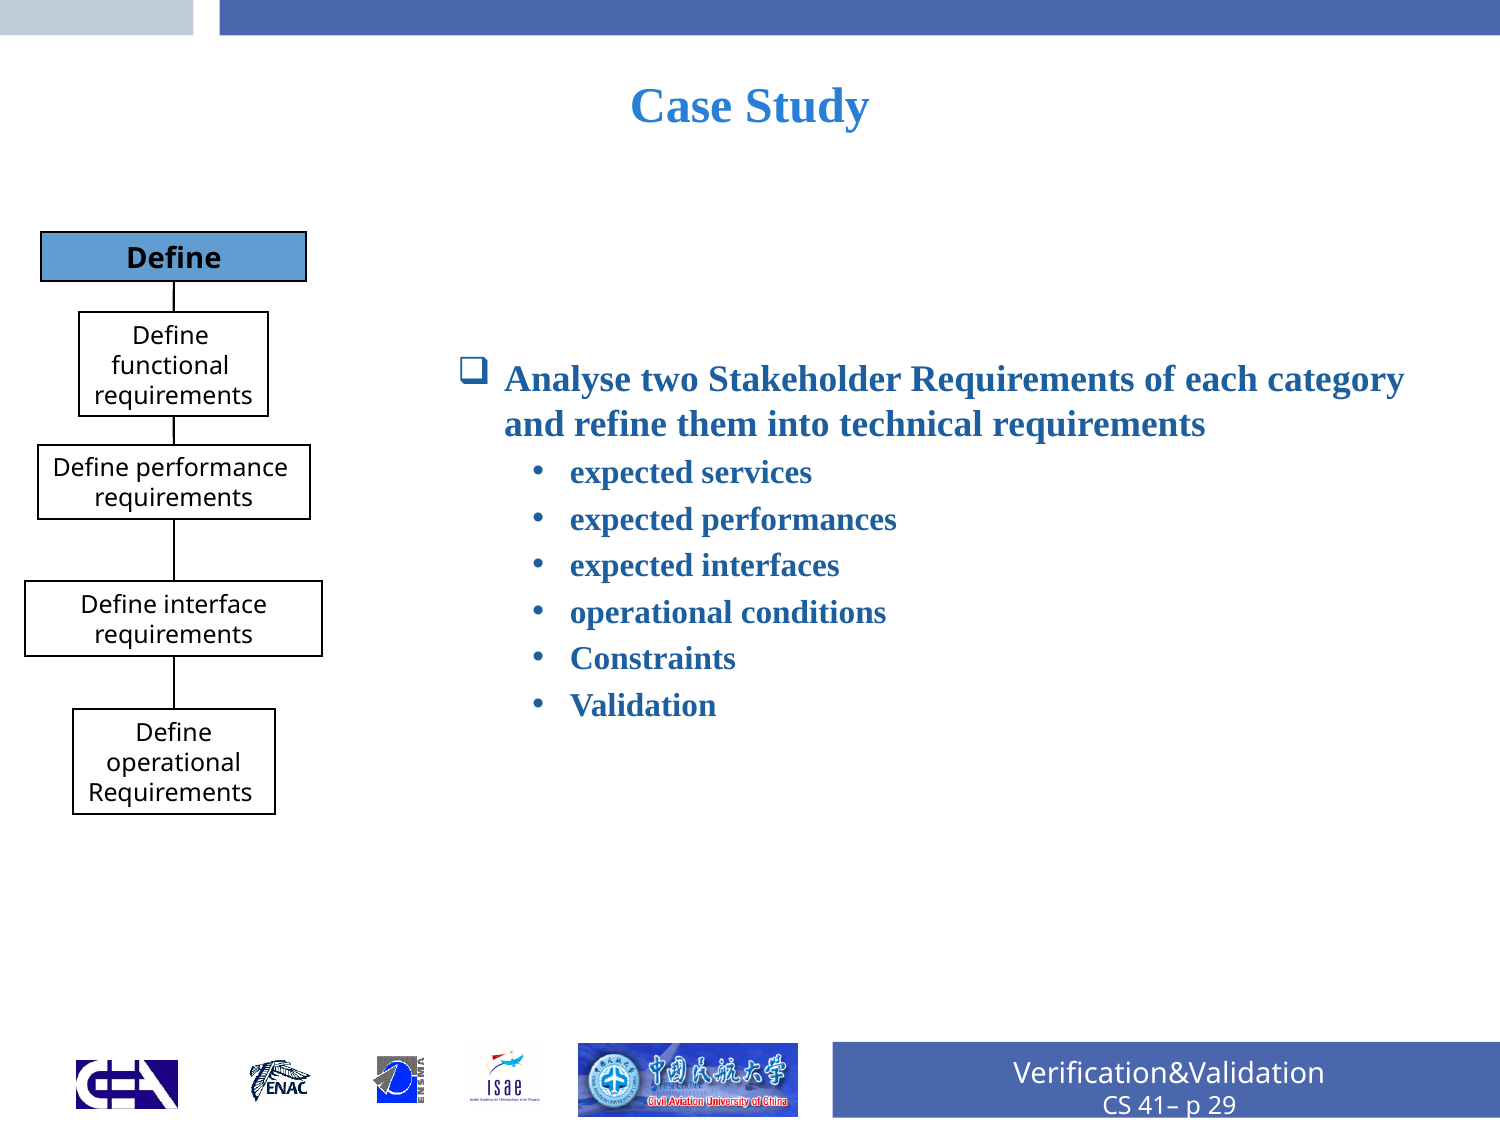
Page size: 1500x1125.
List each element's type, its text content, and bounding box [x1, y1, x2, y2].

list Analyse two Stakeholder Requirements of each category and refine them into technical requirements expected services expected performances expected interfaces operational conditions Constraints Validation [367, 230, 1421, 977]
text_box Define interface requirements [25, 581, 323, 656]
picture [466, 1045, 544, 1106]
text_box Define operational Requirements [72, 709, 275, 814]
picture [578, 1043, 798, 1117]
text_box Define [41, 231, 307, 282]
text_box Define performance requirements [37, 444, 310, 520]
picture [76, 1060, 178, 1109]
text_box Define functional requirements [79, 311, 269, 417]
title Case Study [75, 45, 1425, 161]
picture [249, 1060, 311, 1102]
